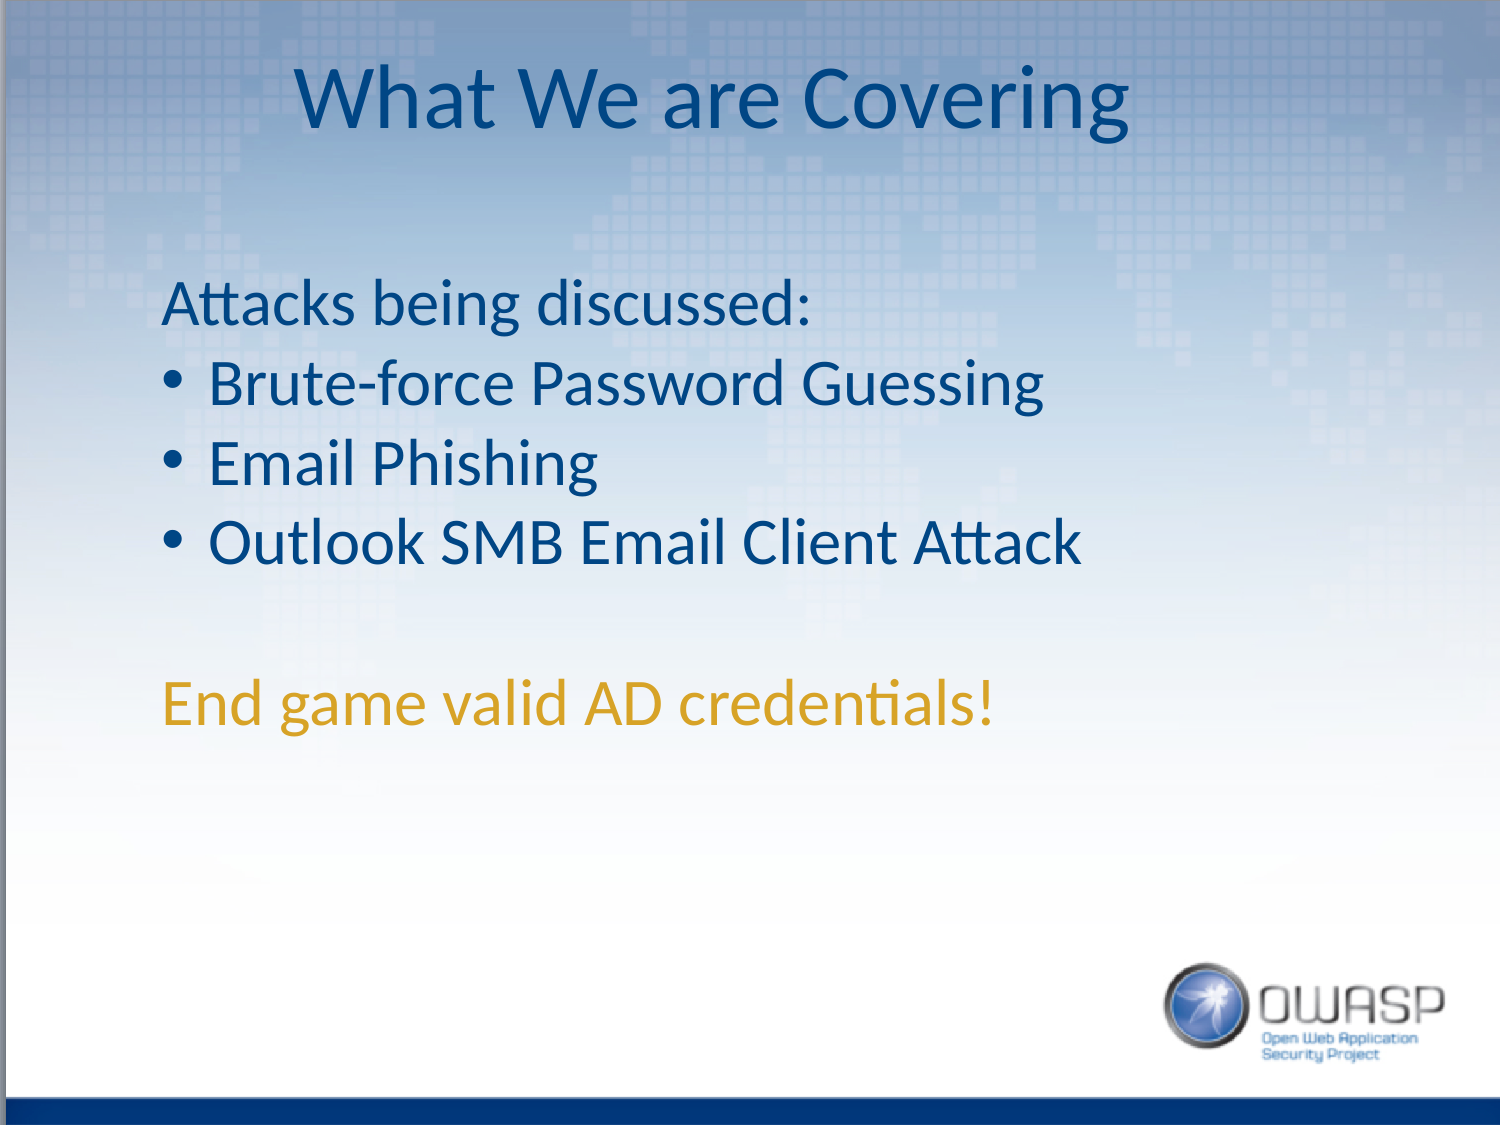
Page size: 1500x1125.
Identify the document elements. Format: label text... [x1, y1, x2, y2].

text_box Attacks being discussed: Brute-force Password Guessing Email Phishing Outlook SMB Email Client Attack End game valid AD credentials! [146, 251, 1452, 791]
picture [0, 0, 1500, 1125]
text_box What We are Covering [0, 0, 1425, 186]
